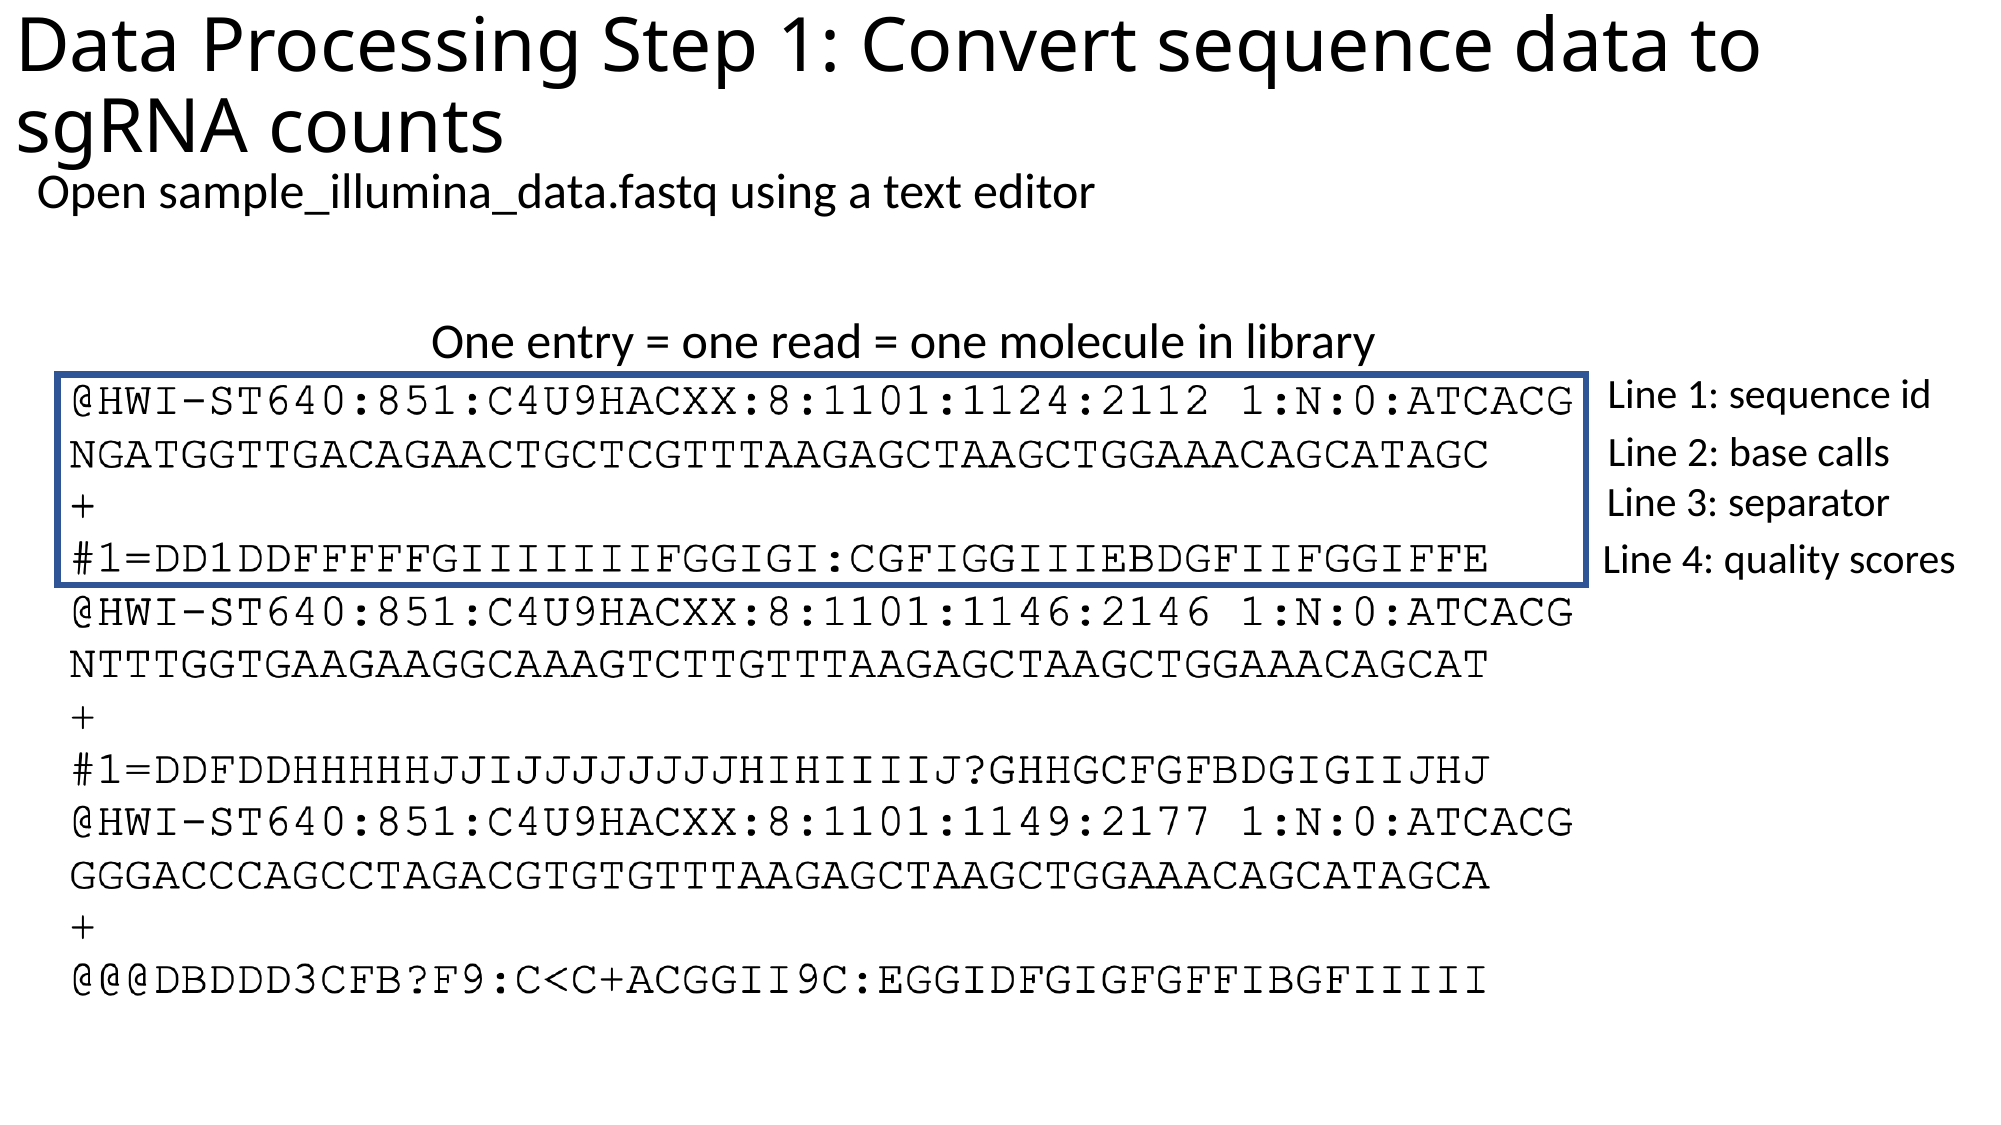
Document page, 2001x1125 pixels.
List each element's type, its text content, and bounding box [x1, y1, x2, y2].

text_box Line 1: sequence id [1593, 359, 1957, 425]
text_box Line 4: quality scores [1587, 524, 1971, 590]
text_box Open sample_illumina_data.fastq using a text editor [22, 151, 1112, 227]
title Data Processing Step 1: Convert sequence data to sgRNA counts [0, 0, 2000, 197]
picture [56, 374, 1587, 1004]
text_box One entry = one read = one molecule in library [416, 300, 1392, 374]
text_box Line 3: separator [1592, 467, 1915, 524]
text_box Line 2: base calls [1593, 417, 1915, 467]
